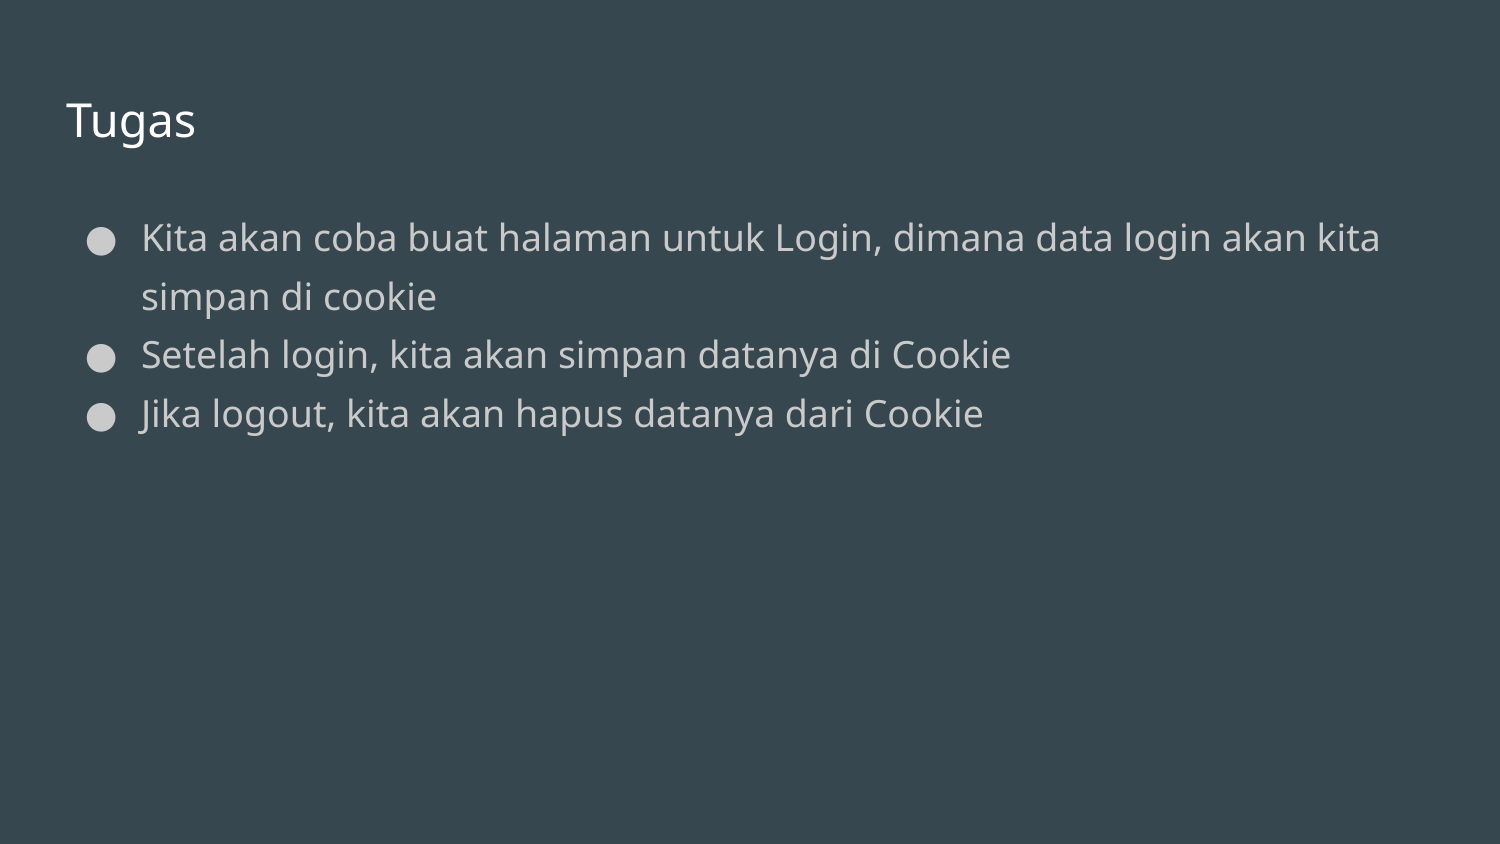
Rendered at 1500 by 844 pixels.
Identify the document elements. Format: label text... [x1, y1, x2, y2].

title Tugas [51, 72, 1449, 167]
list Kita akan coba buat halaman untuk Login, dimana data login akan kita simpan di cookie Setelah login, kita akan simpan datanya di Cookie Jika logout, kita akan hapus datanya dari Cookie [51, 189, 1449, 750]
